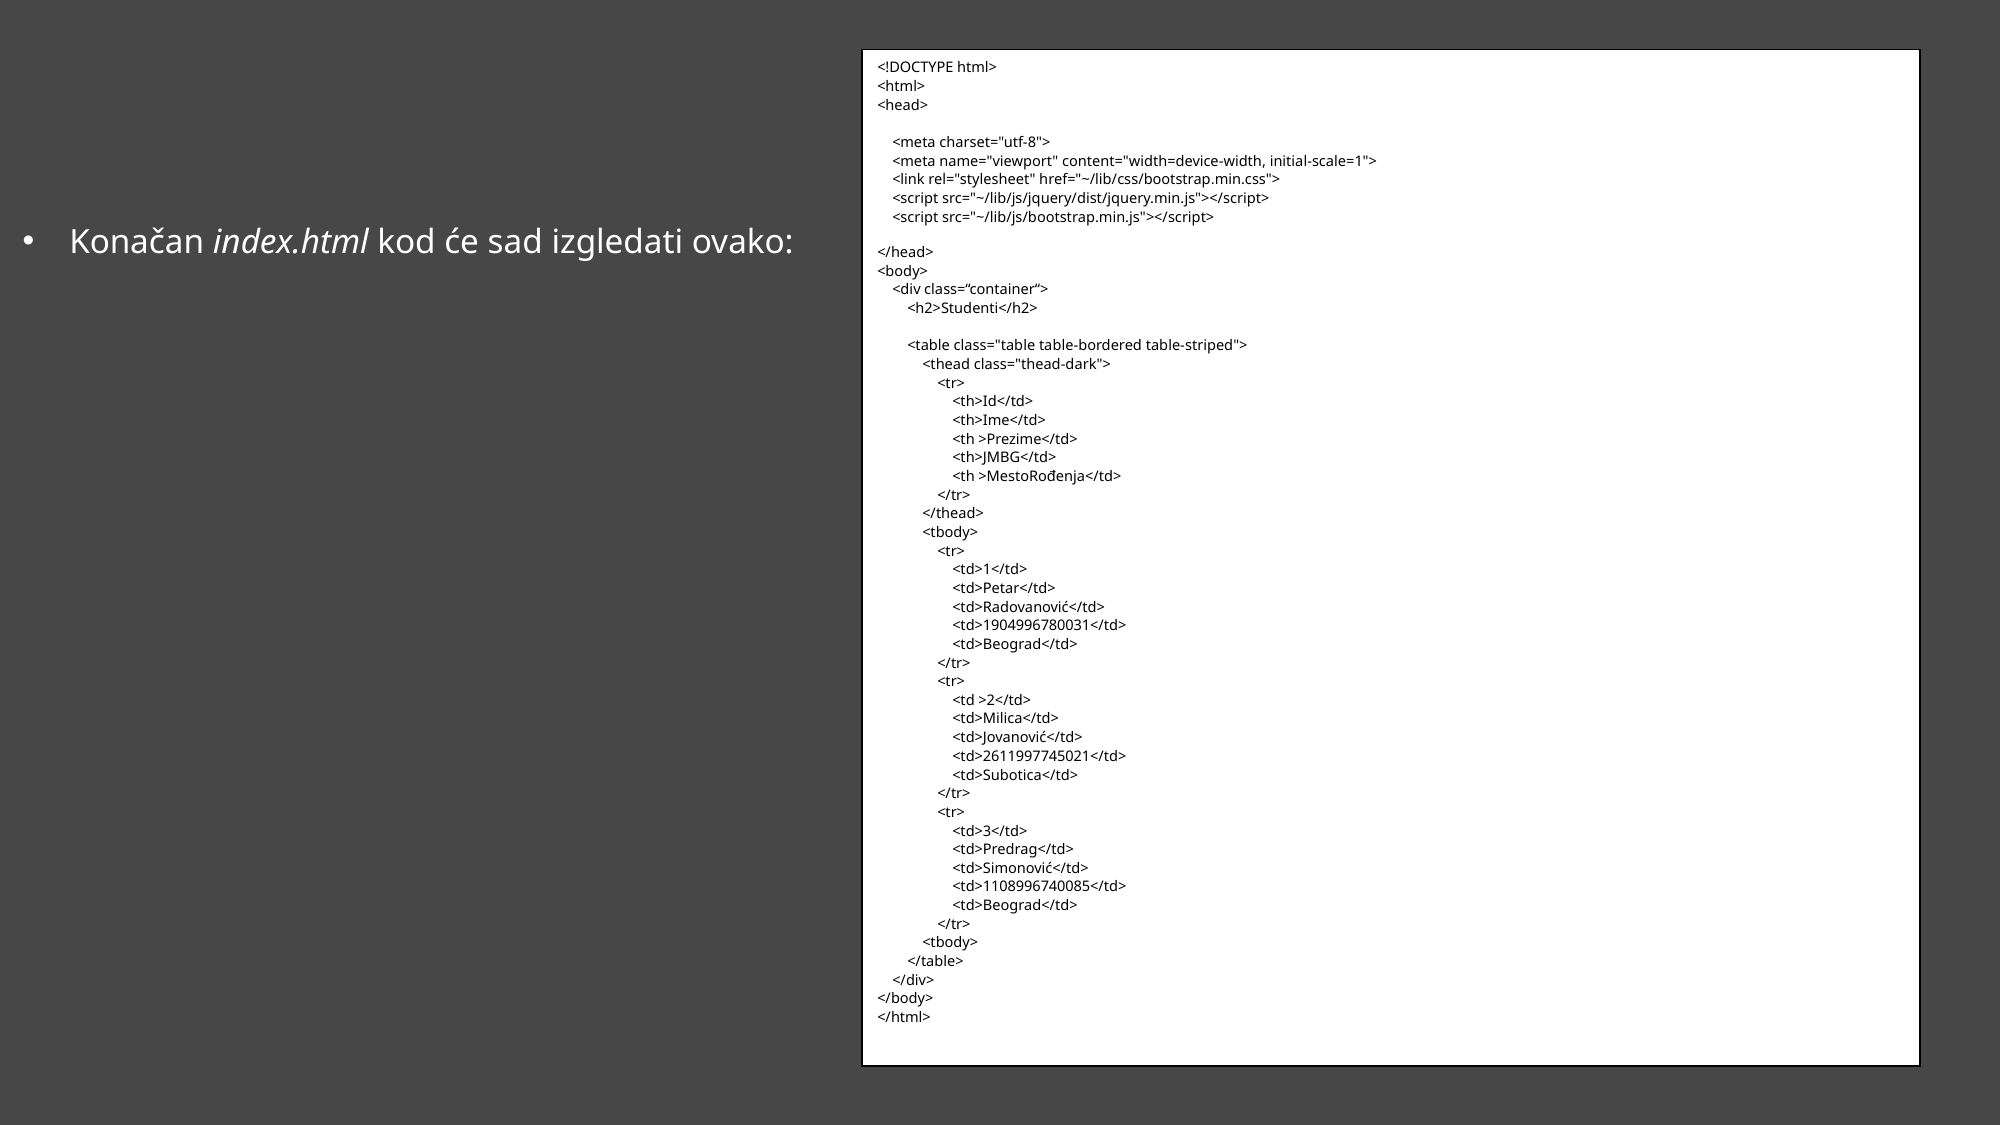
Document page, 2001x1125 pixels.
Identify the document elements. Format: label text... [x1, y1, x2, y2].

text_box Konačan index.html kod će sad izgledati ovako: [7, 192, 810, 268]
text_box <!DOCTYPE html> <html> <head> <meta charset="utf-8"> <meta name="viewport" content="width=device-width, initial-scale=1"> <link rel="stylesheet" href="~/lib/css/bootstrap.min.css"> <script src="~/lib/js/jquery/dist/jquery.min.js"></script> <script src="~/lib/js/bootstrap.min.js"></script> </head> <body> <div class=“container“> <h2>Studenti</h2> <table class="table table-bordered table-striped"> <thead class="thead-dark"> <tr> <th>Id</td> <th>Ime</td> <th >Prezime</td> <th>JMBG</td> <th >MestoRođenja</td> </tr> </thead> <tbody> <tr> <td>1</td> <td>Petar</td> <td>Radovanović</td> <td>1904996780031</td> <td>Beograd</td> </tr> <tr> <td >2</td> <td>Milica</td> <td>Jovanović</td> <td>2611997745021</td> <td>Subotica</td> </tr> <tr> <td>3</td> <td>Predrag</td> <td>Simonović</td> <td>1108996740085</td> <td>Beograd</td> </tr> <tbody> </table> </div> </body> </html> [862, 49, 1921, 1067]
